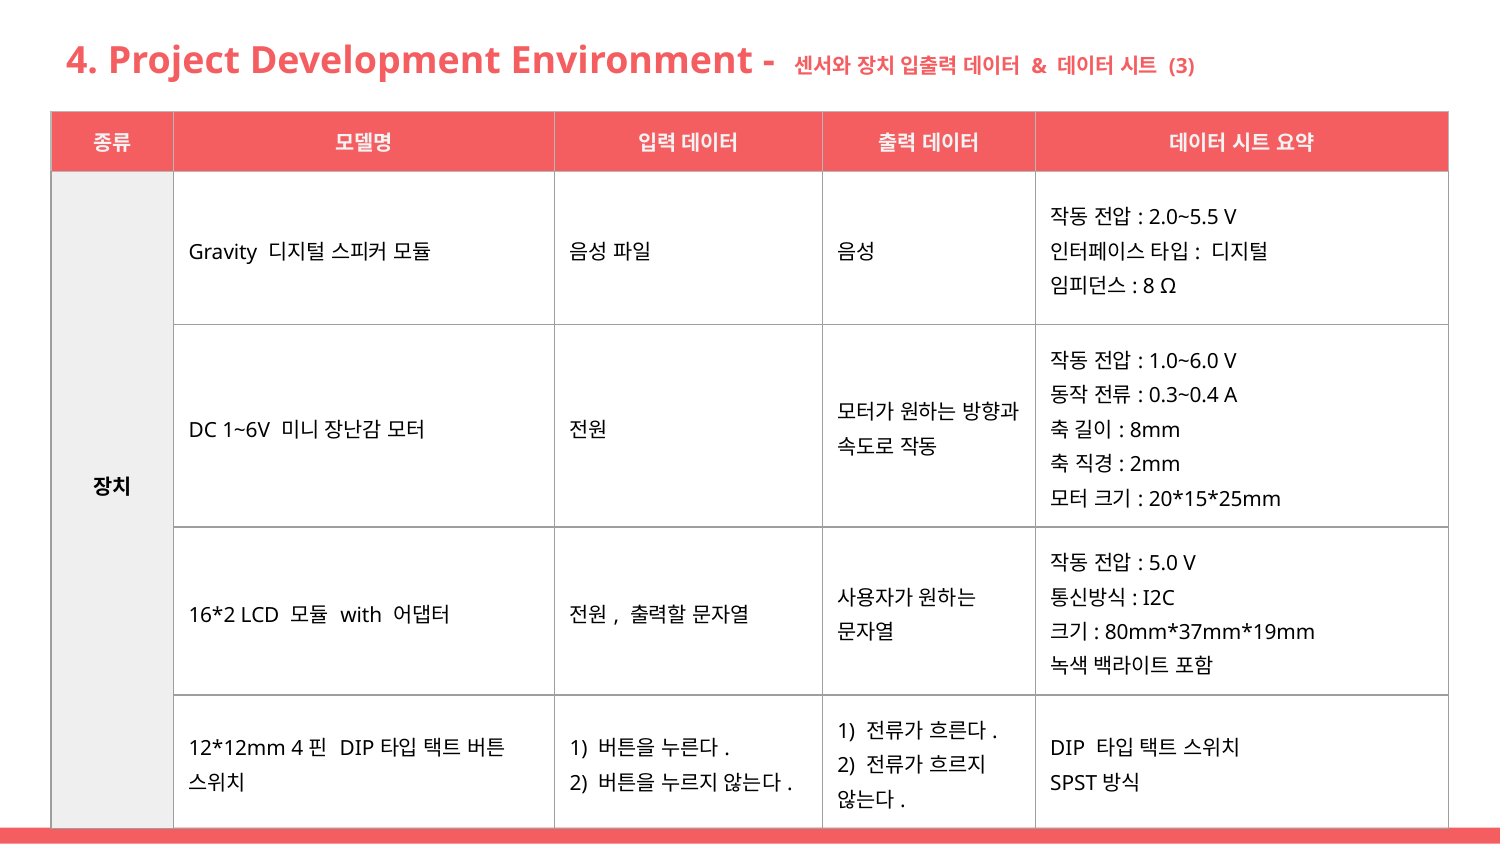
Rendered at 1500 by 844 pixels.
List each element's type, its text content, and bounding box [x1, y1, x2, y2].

table_header 출력 데이터 [823, 112, 1035, 171]
table_cell 1) 버튼을 누른다. 2) 버튼을 누르지 않는다. [555, 696, 822, 828]
table_cell 음성 파일 [555, 172, 822, 324]
table_cell 작동 전압: 1.0~6.0 V 동작 전류: 0.3~0.4 A 축 길이: 8mm 축 직경: 2mm 모터 크기: 20*15*25mm [1036, 325, 1448, 526]
table_header 종류 [52, 112, 173, 171]
table_cell DIP 타입 택트 스위치 SPST방식 [1036, 696, 1448, 828]
table_cell 작동 전압: 2.0~5.5 V 인터페이스 타입: 디지털 임피던스: 8 Ω [1036, 172, 1448, 324]
table_cell 12*12mm 4핀 DIP타입 택트 버튼 스위치 [174, 696, 554, 828]
table_header 모델명 [174, 112, 554, 171]
table_cell 전원, 출력할 문자열 [555, 528, 822, 694]
table_cell 모터가 원하는 방향과 속도로 작동 [823, 325, 1035, 526]
table_cell 16*2 LCD 모듈 with 어댑터 [174, 528, 554, 694]
table_cell DC 1~6V 미니 장난감 모터 [174, 325, 554, 526]
table_header 입력 데이터 [555, 112, 822, 171]
table_header 데이터 시트 요약 [1036, 112, 1448, 171]
title 4. Project Development Environment - 센서와 장치 입출력 데이터 & 데이터 시트 (3) [51, 20, 1449, 111]
table_cell 1) 전류가 흐른다. 2) 전류가 흐르지 않는다. [823, 696, 1035, 828]
table_cell 사용자가 원하는 문자열 [823, 528, 1035, 694]
table_cell 장치 [52, 172, 173, 828]
table_cell 전원 [555, 325, 822, 526]
table_cell 작동 전압: 5.0 V 통신방식: I2C 크기: 80mm*37mm*19mm 녹색 백라이트 포함 [1036, 528, 1448, 694]
table_cell Gravity 디지털 스피커 모듈 [174, 172, 554, 324]
table_cell 음성 [823, 172, 1035, 324]
